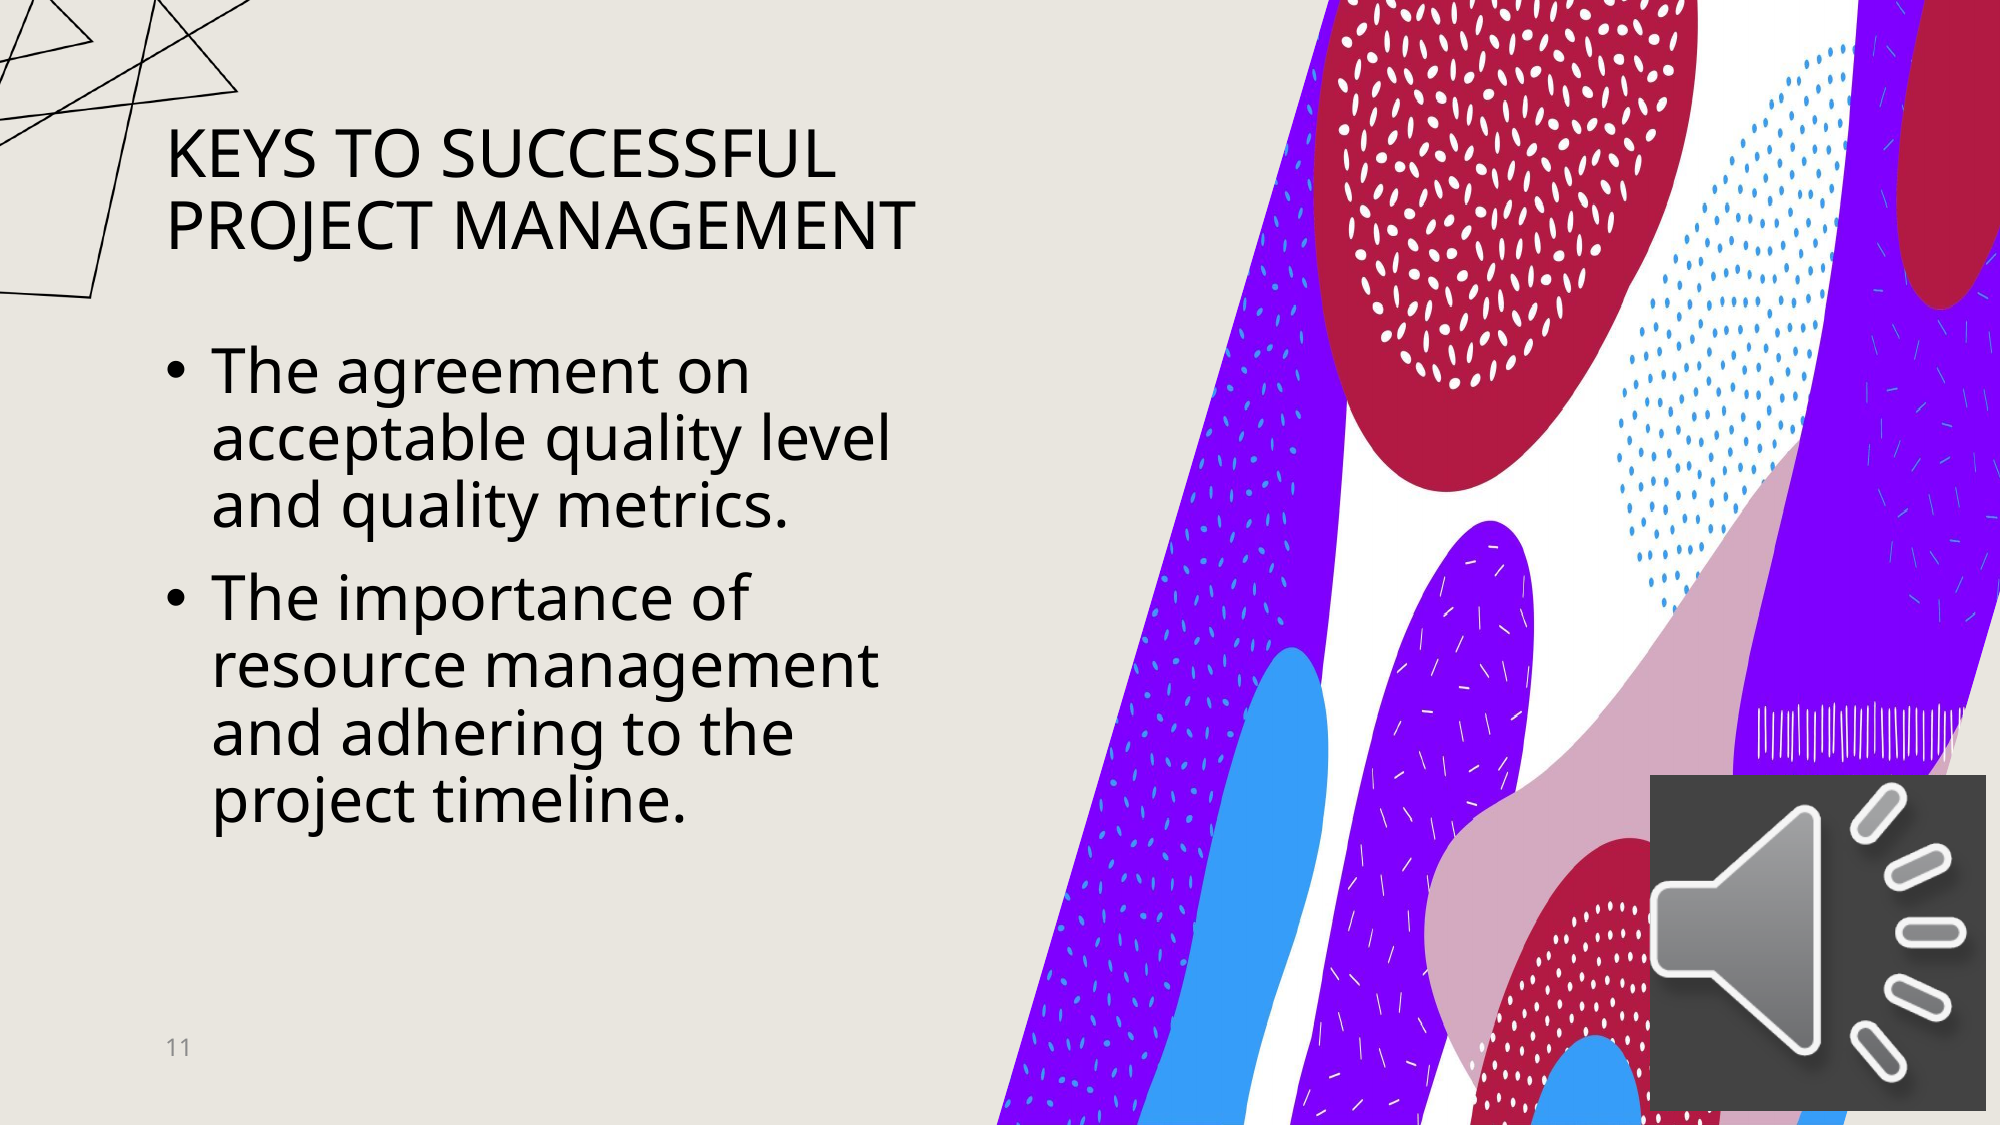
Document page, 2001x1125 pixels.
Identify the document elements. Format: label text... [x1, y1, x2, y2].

title Keys to Successful Project Management [150, 73, 996, 311]
list The agreement on acceptable quality level and quality metrics. The importance of resource management and adhering to the project timeline. [150, 331, 996, 947]
picture [996, 0, 2000, 1125]
picture [0, 0, 274, 311]
slide_number 11 [150, 1024, 254, 1074]
